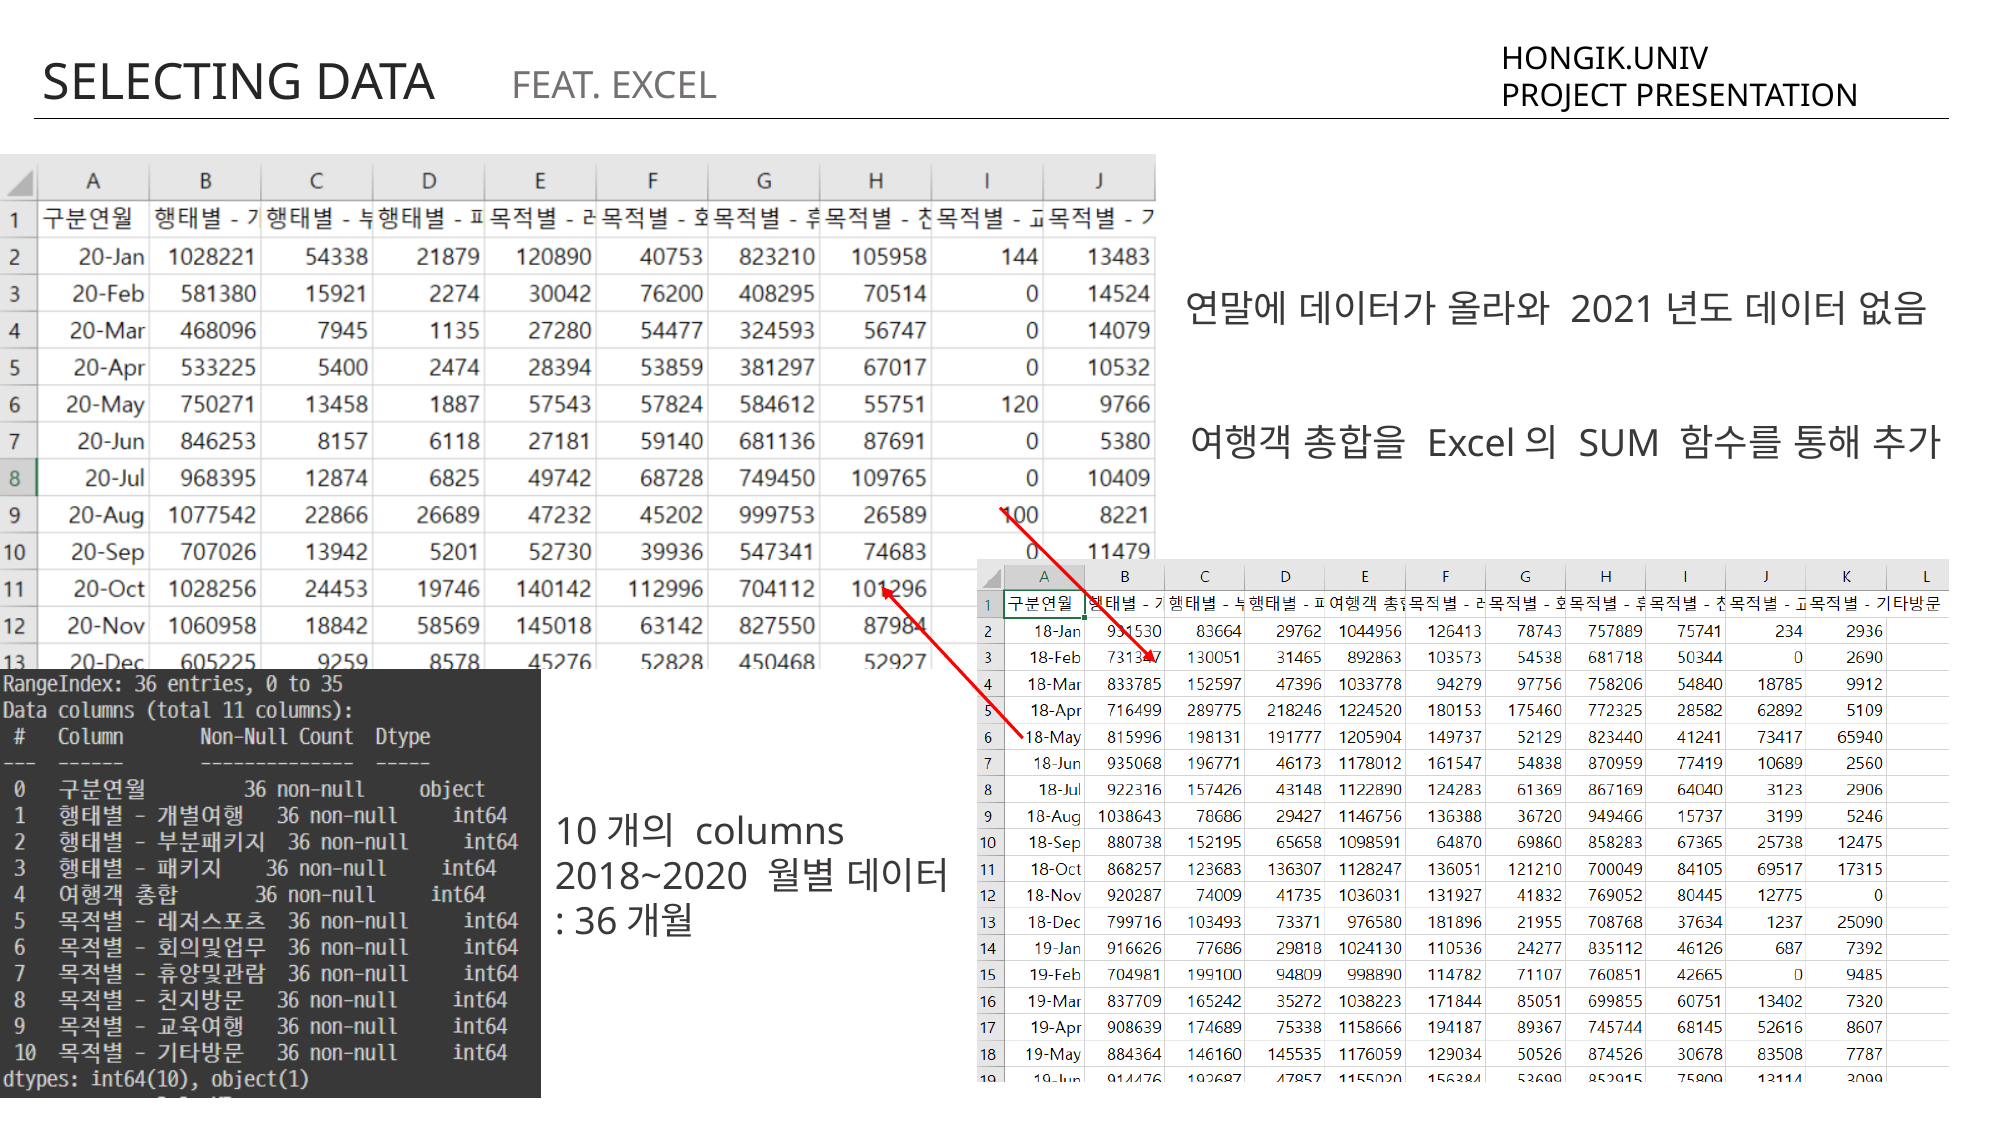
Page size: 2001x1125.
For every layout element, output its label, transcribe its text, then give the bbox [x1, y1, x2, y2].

text_box FEAT. EXCEL [496, 53, 733, 114]
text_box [999, 507, 1156, 663]
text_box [881, 586, 1023, 739]
picture [977, 558, 1949, 1082]
text_box HONGIK.UNIV PROJECT PRESENTATION [1486, 30, 2000, 121]
text_box 여행객 총합을 Excel의 SUM 함수를 통해 추가 [1175, 411, 2000, 472]
picture [0, 153, 1156, 1098]
text_box SELECTING DATA [28, 42, 647, 118]
text_box 10개의 columns 2018~2020 월별 데이터 : 36개월 [541, 799, 977, 950]
text_box 연말에 데이터가 올라와 2021년도 데이터 없음 [1170, 277, 1996, 338]
